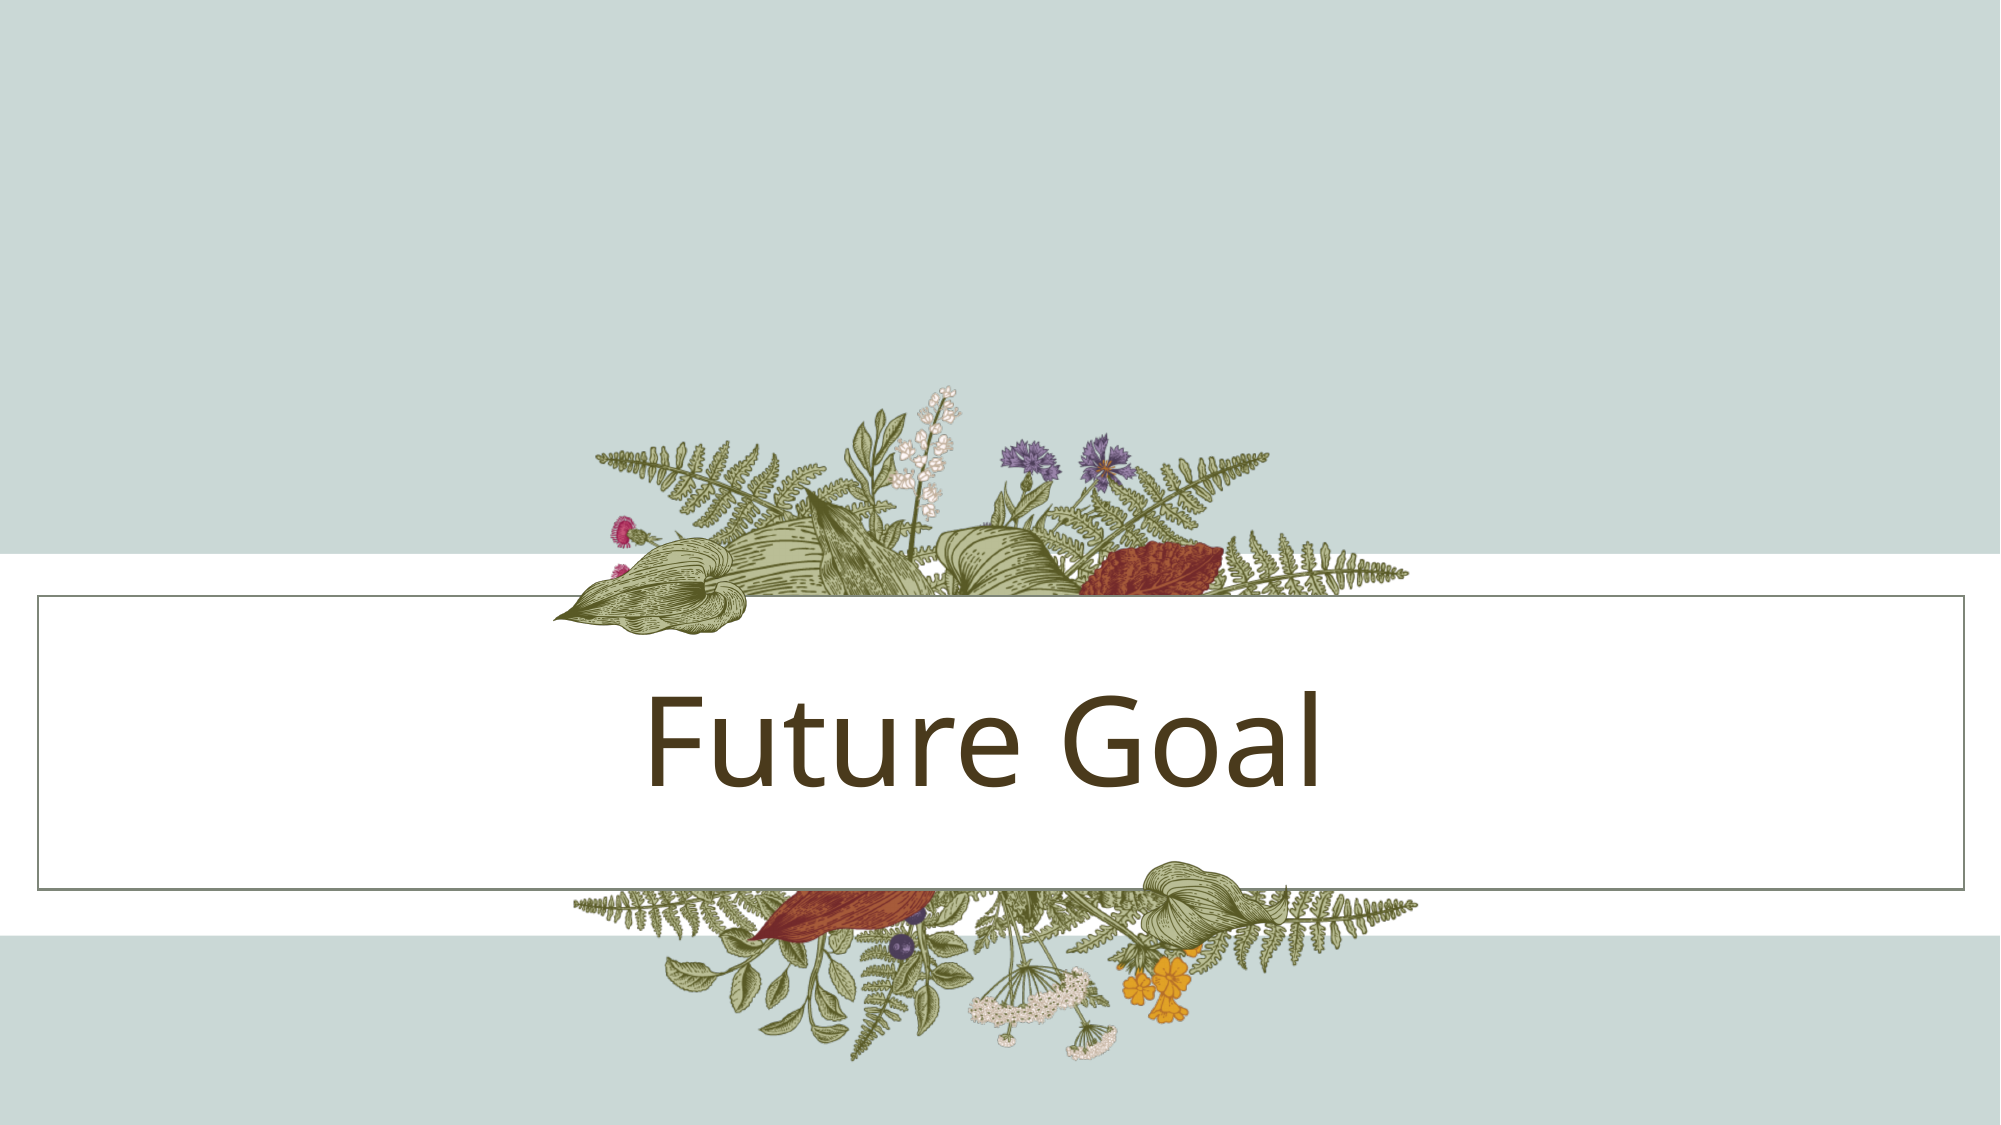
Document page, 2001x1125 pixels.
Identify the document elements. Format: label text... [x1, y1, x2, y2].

picture [568, 821, 1434, 1072]
title Future Goal [164, 660, 1836, 821]
picture [551, 366, 1449, 636]
